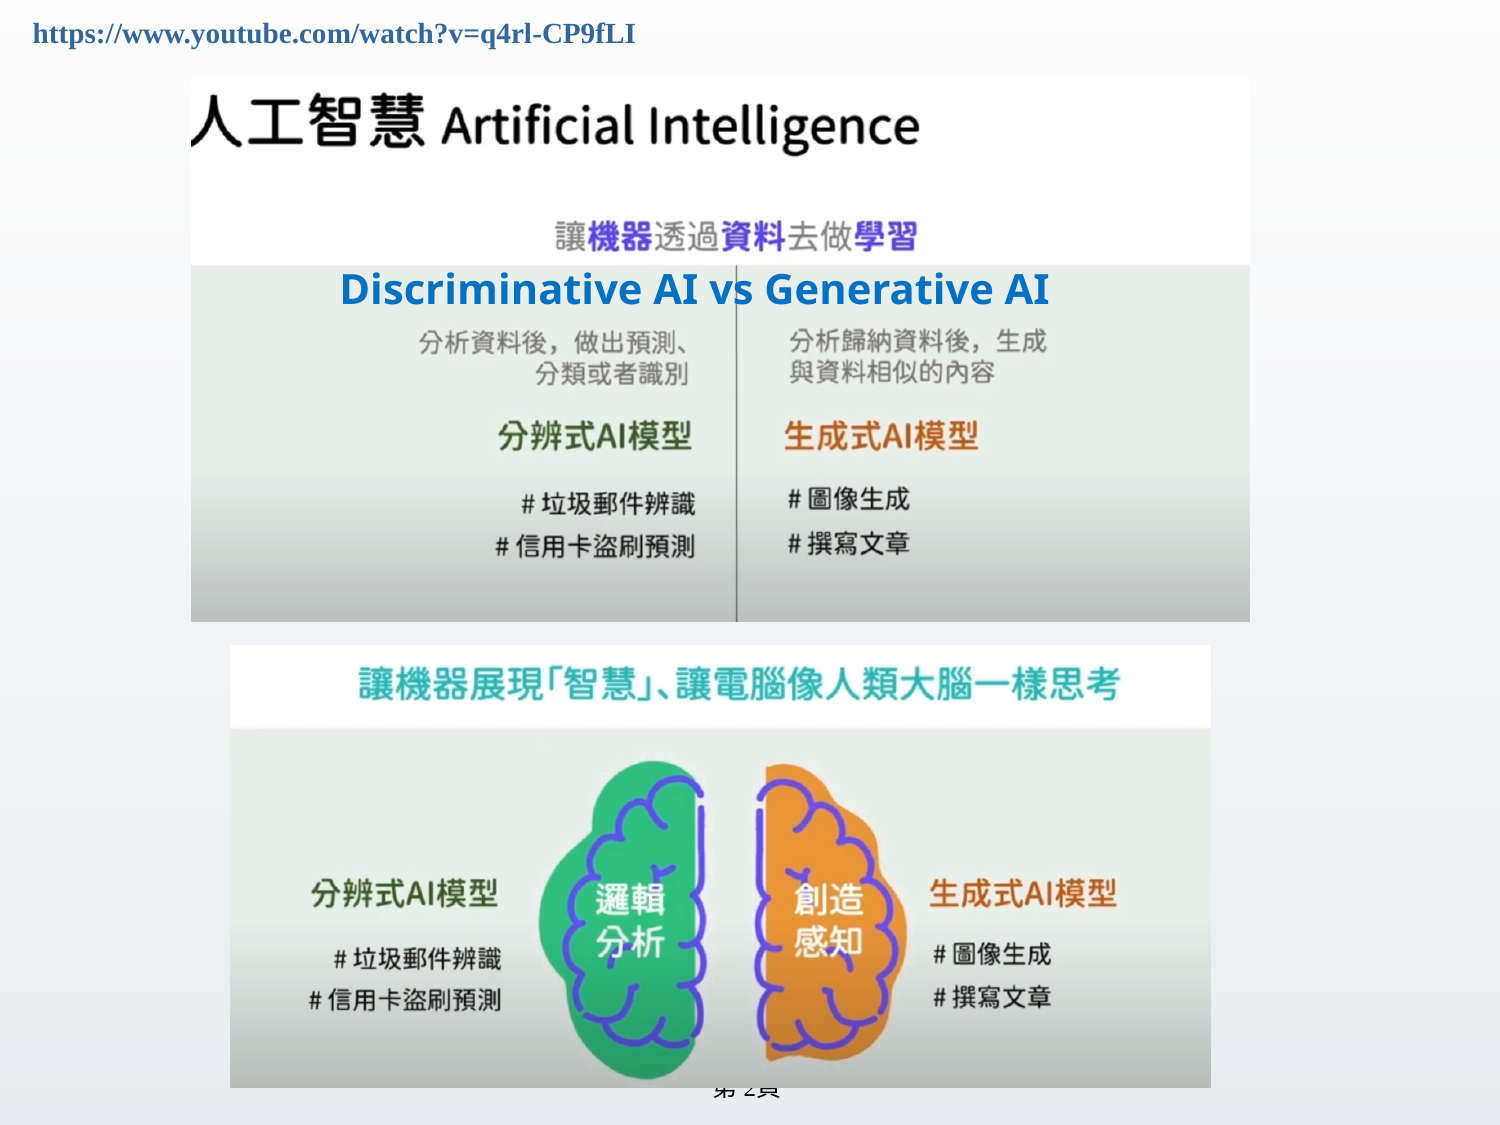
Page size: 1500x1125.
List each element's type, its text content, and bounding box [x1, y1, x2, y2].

picture [230, 645, 1211, 1088]
list https://www.youtube.com/watch?v=q4rl-CP9fLI [17, 7, 1374, 835]
picture [191, 78, 1250, 622]
